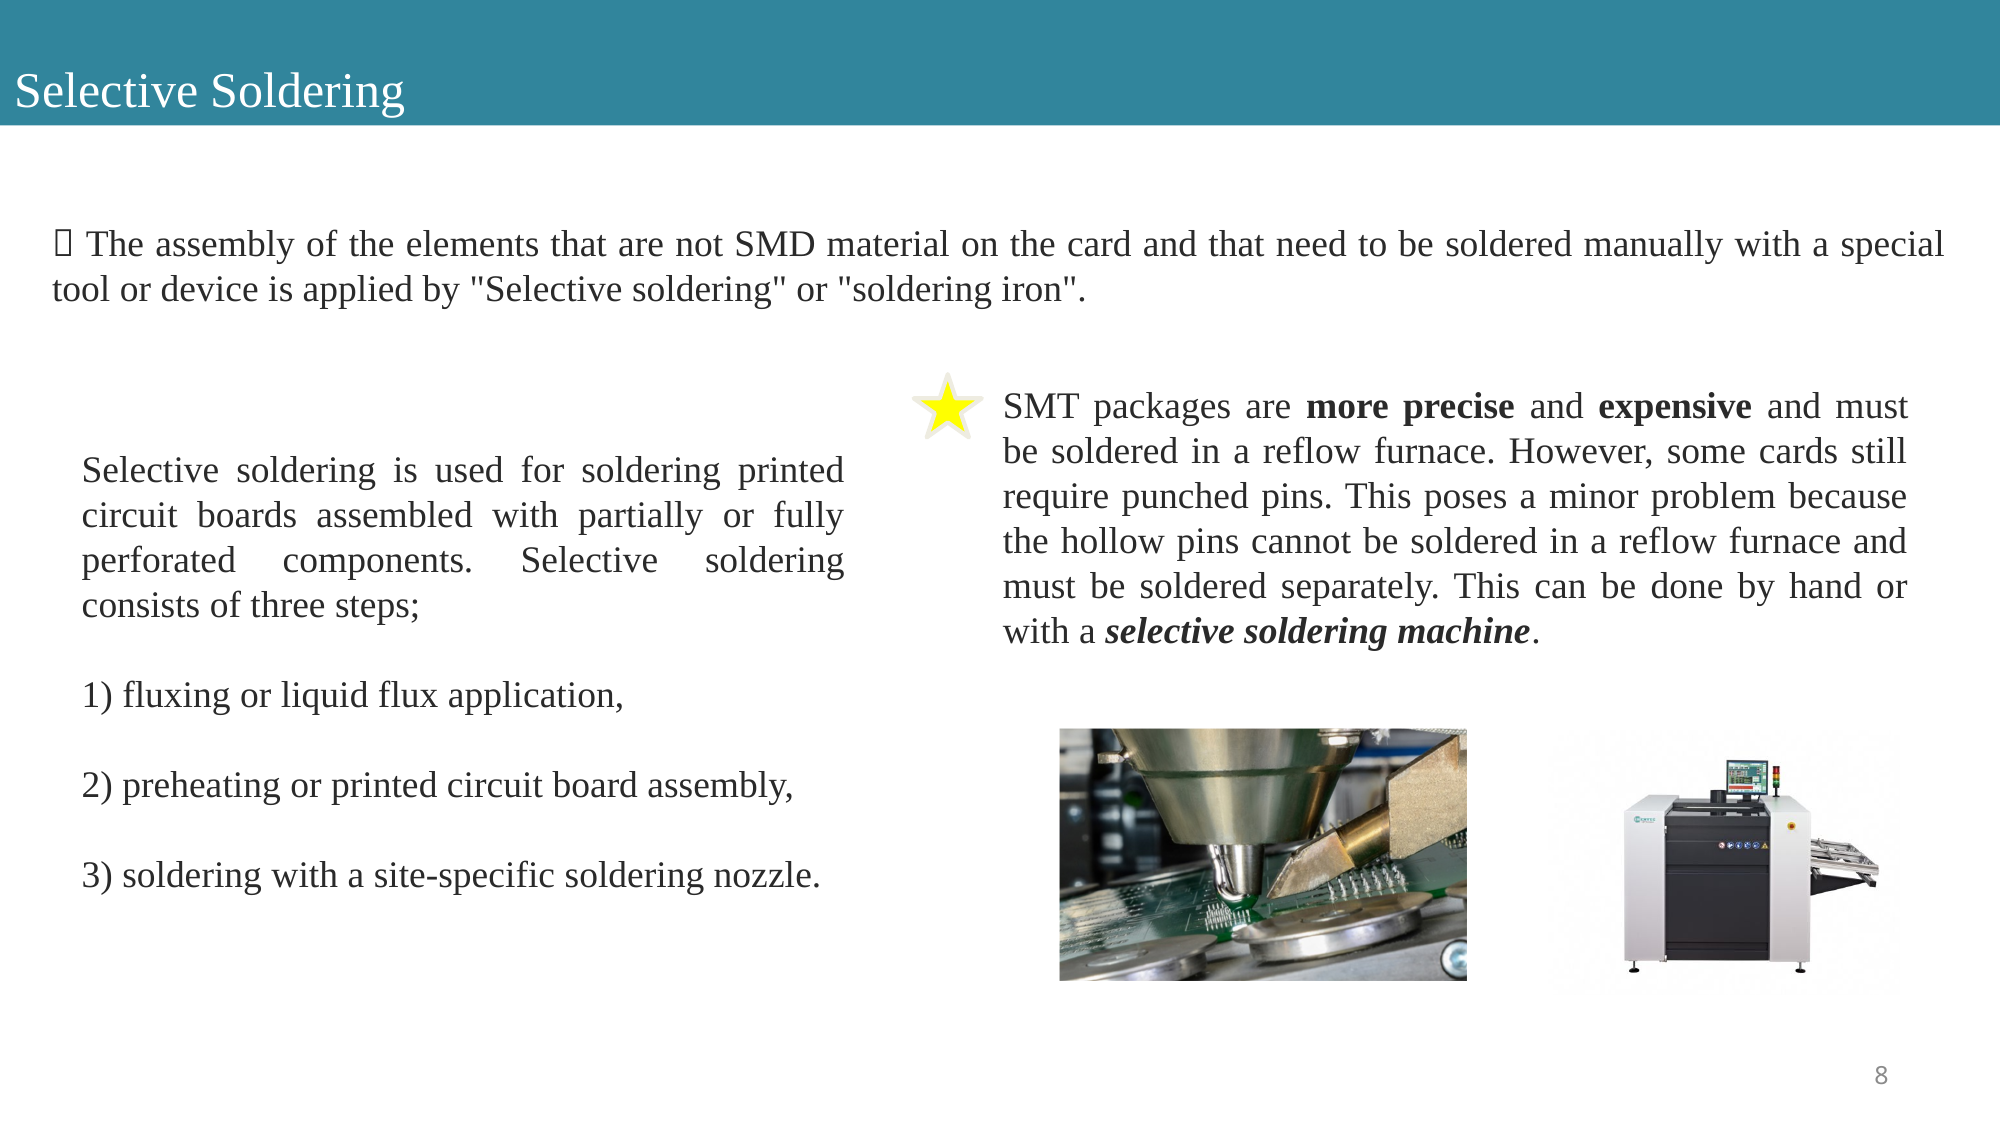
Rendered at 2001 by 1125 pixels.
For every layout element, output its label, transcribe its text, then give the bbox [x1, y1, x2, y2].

text_box SMT packages are more precise and expensive and must be soldered in a reflow furnace. However, some cards still require punched pins. This poses a minor problem because the hollow pins cannot be soldered in a reflow furnace and must be soldered separately. This can be done by hand or with a selective soldering machine. [988, 374, 1924, 659]
text_box Selective soldering is used for soldering printed circuit boards assembled with partially or fully perforated components. Selective soldering consists of three steps; 1) fluxing or liquid flux application, 2) preheating or printed circuit board assembly, 3) soldering with a site-specific soldering nozzle. [66, 437, 860, 903]
picture [1548, 730, 1901, 995]
text_box  The assembly of the elements that are not SMD material on the card and that need to be soldered manually with a special tool or device is applied by "Selective soldering" or "soldering iron". [37, 211, 1963, 317]
picture [1058, 727, 1467, 981]
slide_number 8 [1437, 1046, 1904, 1107]
text_box [911, 372, 984, 440]
text_box Selective Soldering [0, 0, 2000, 126]
